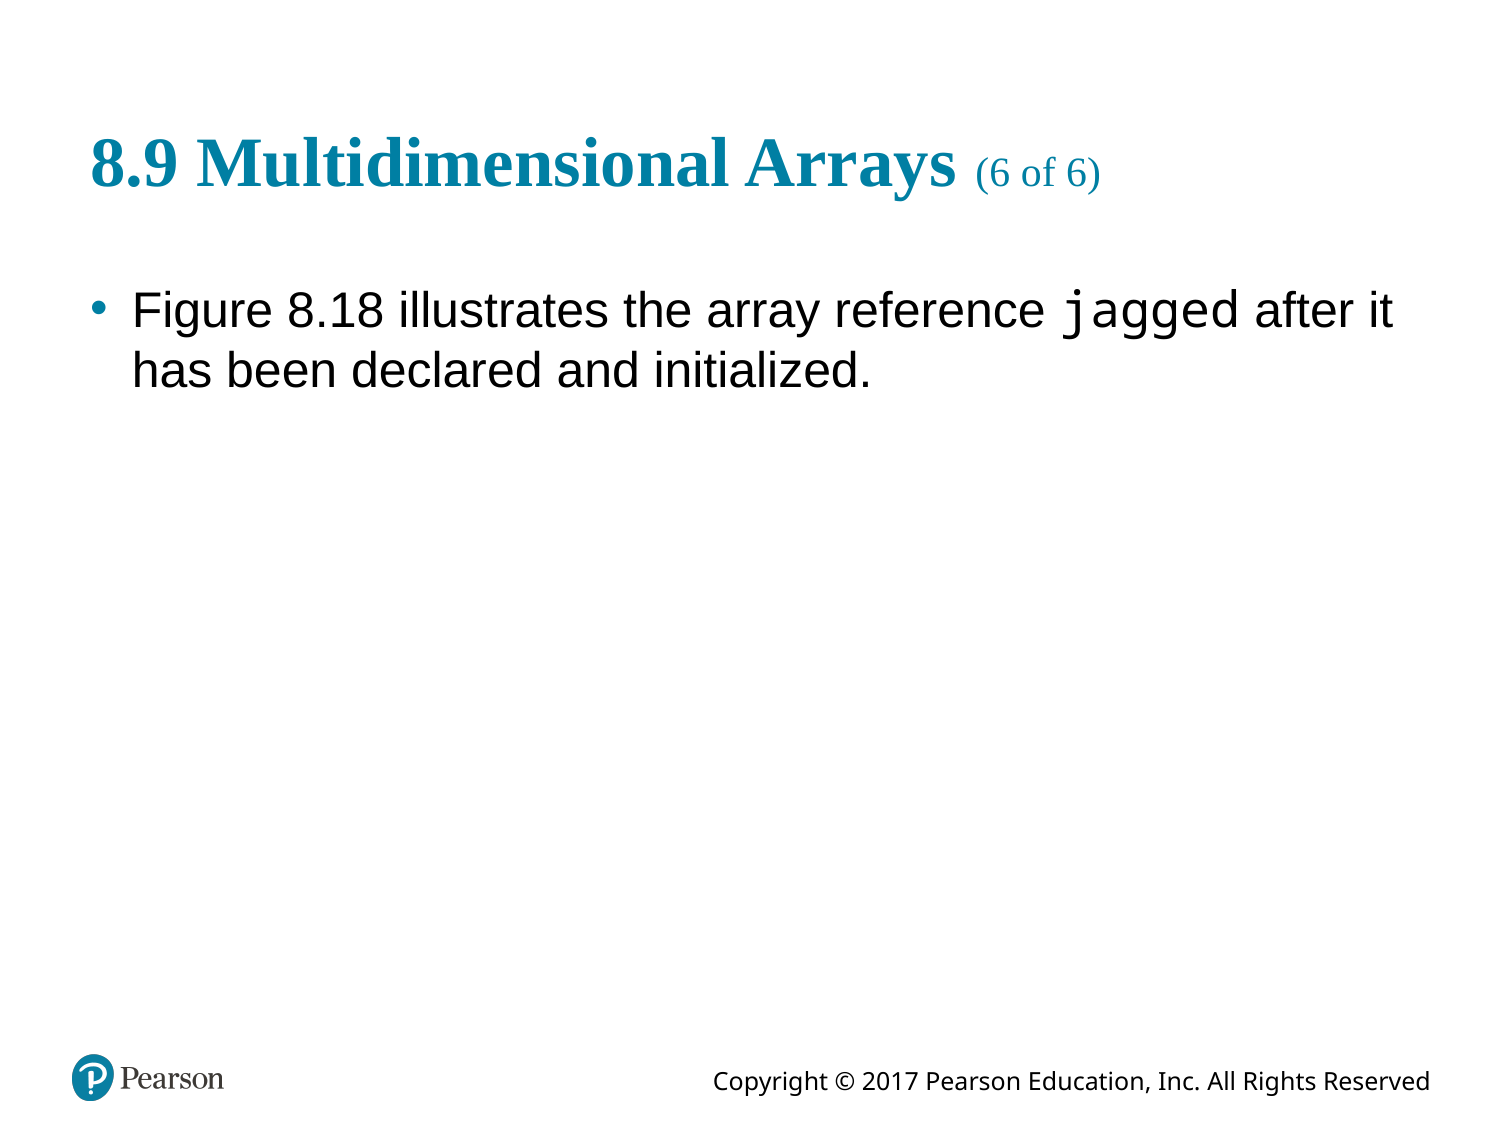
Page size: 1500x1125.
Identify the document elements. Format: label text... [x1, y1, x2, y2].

picture [98, 1054, 224, 1101]
picture [72, 1054, 88, 1070]
picture [72, 1087, 83, 1101]
title 8.9 Multidimensional Arrays (6 of 6) [75, 35, 1425, 216]
picture [80, 1063, 106, 1088]
list Figure 8.18 illustrates the array reference jagged after it has been declared and initialized. [75, 262, 1425, 1005]
